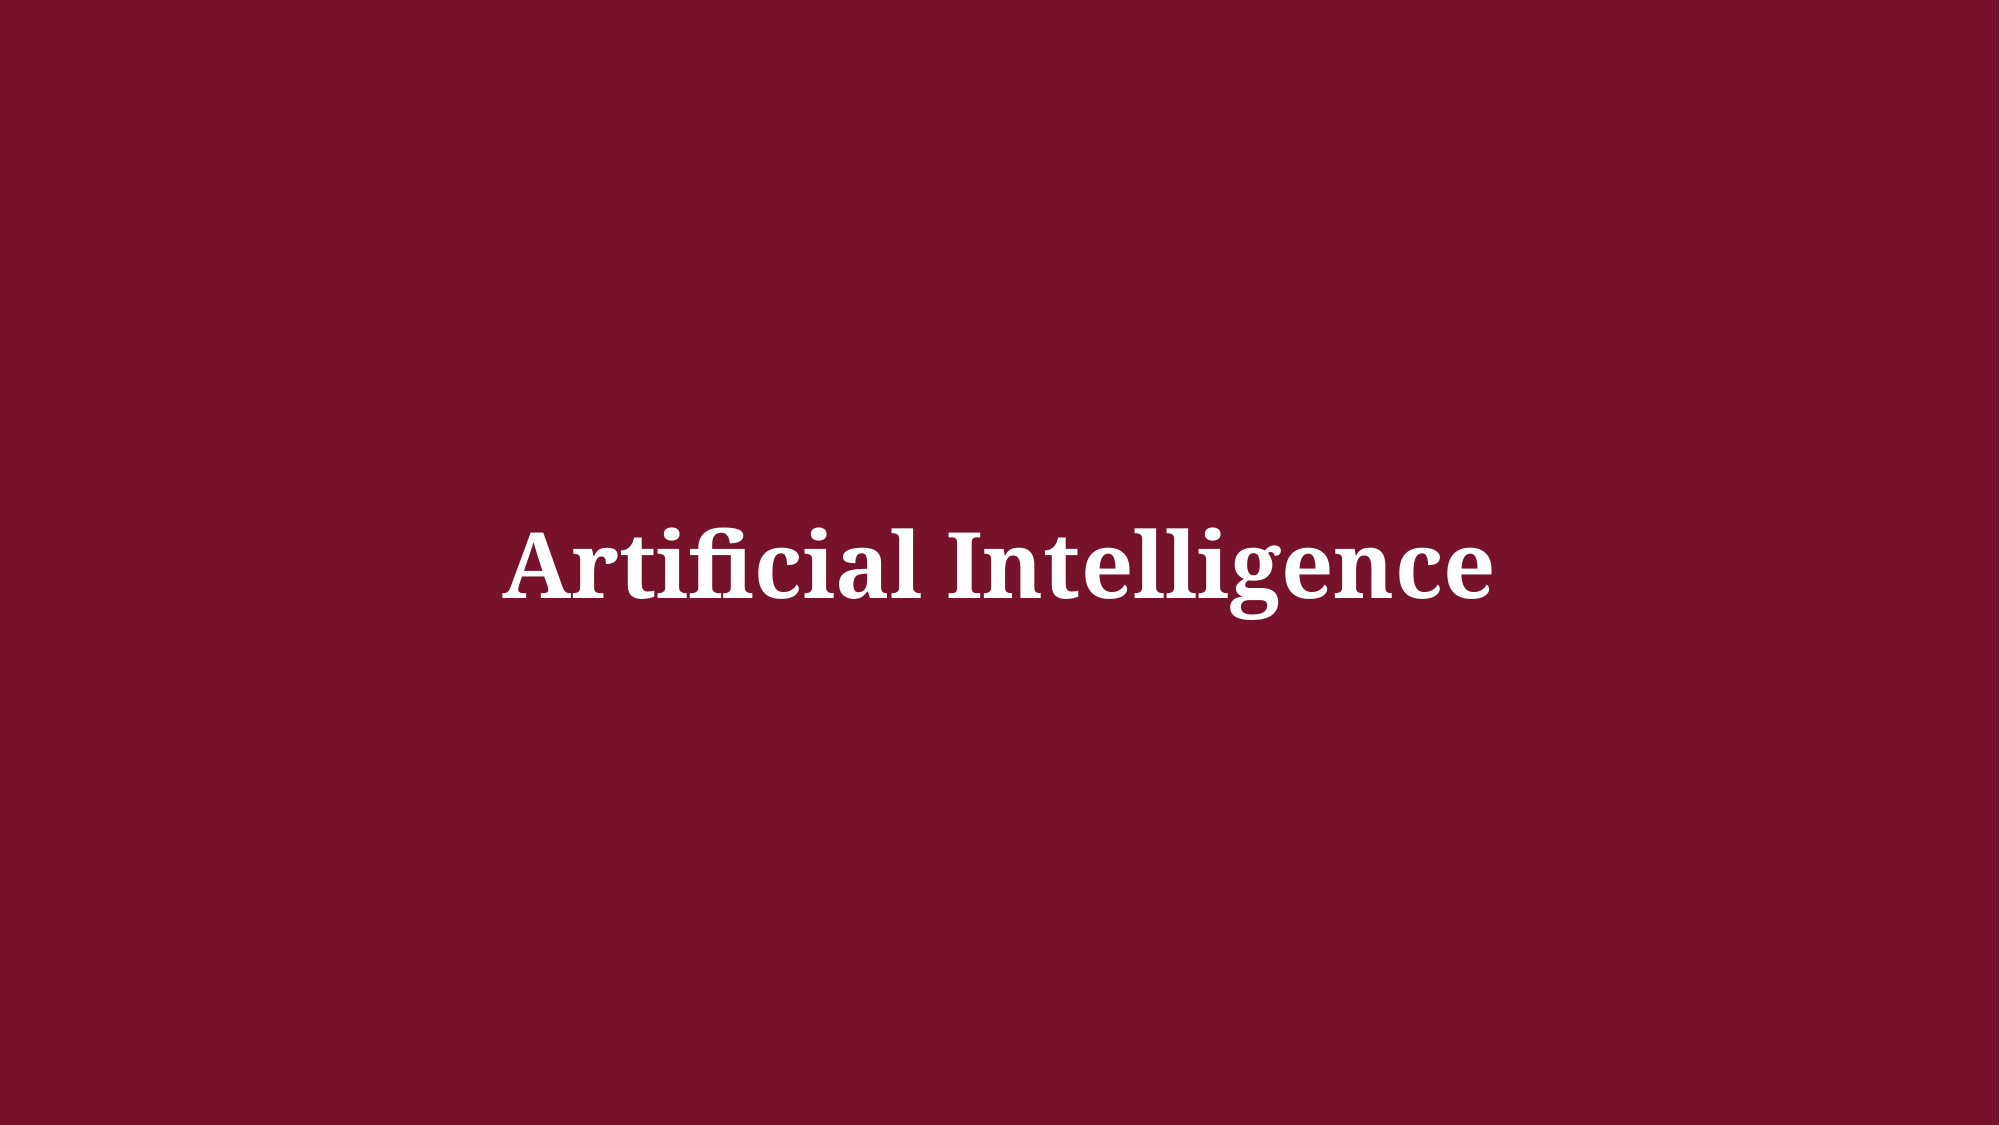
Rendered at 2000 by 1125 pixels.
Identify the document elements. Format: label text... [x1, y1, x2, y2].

text_box Artificial Intelligence [0, 499, 2000, 624]
